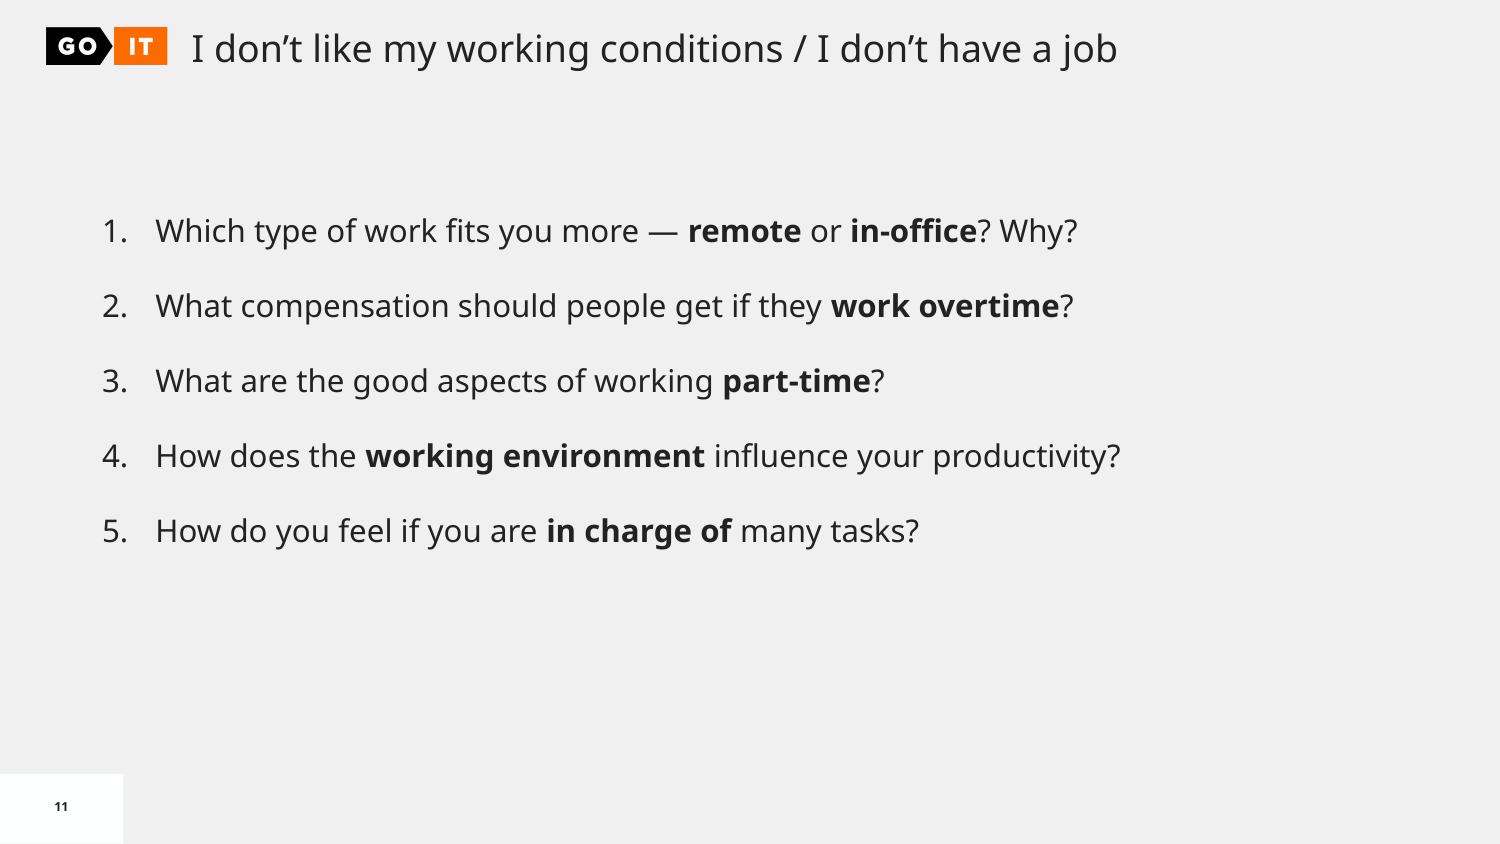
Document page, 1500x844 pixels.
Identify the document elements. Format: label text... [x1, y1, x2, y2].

picture [46, 27, 168, 65]
text_box Which type of work fits you more — remote or in-office? Why? What compensation should people get if they work overtime? What are the good aspects of working part-time? How does the working environment influence your productivity? How do you feel if you are in charge of many tasks? [65, 159, 1435, 564]
text_box I don’t like my working conditions / I don’t have a job [176, 10, 1375, 86]
